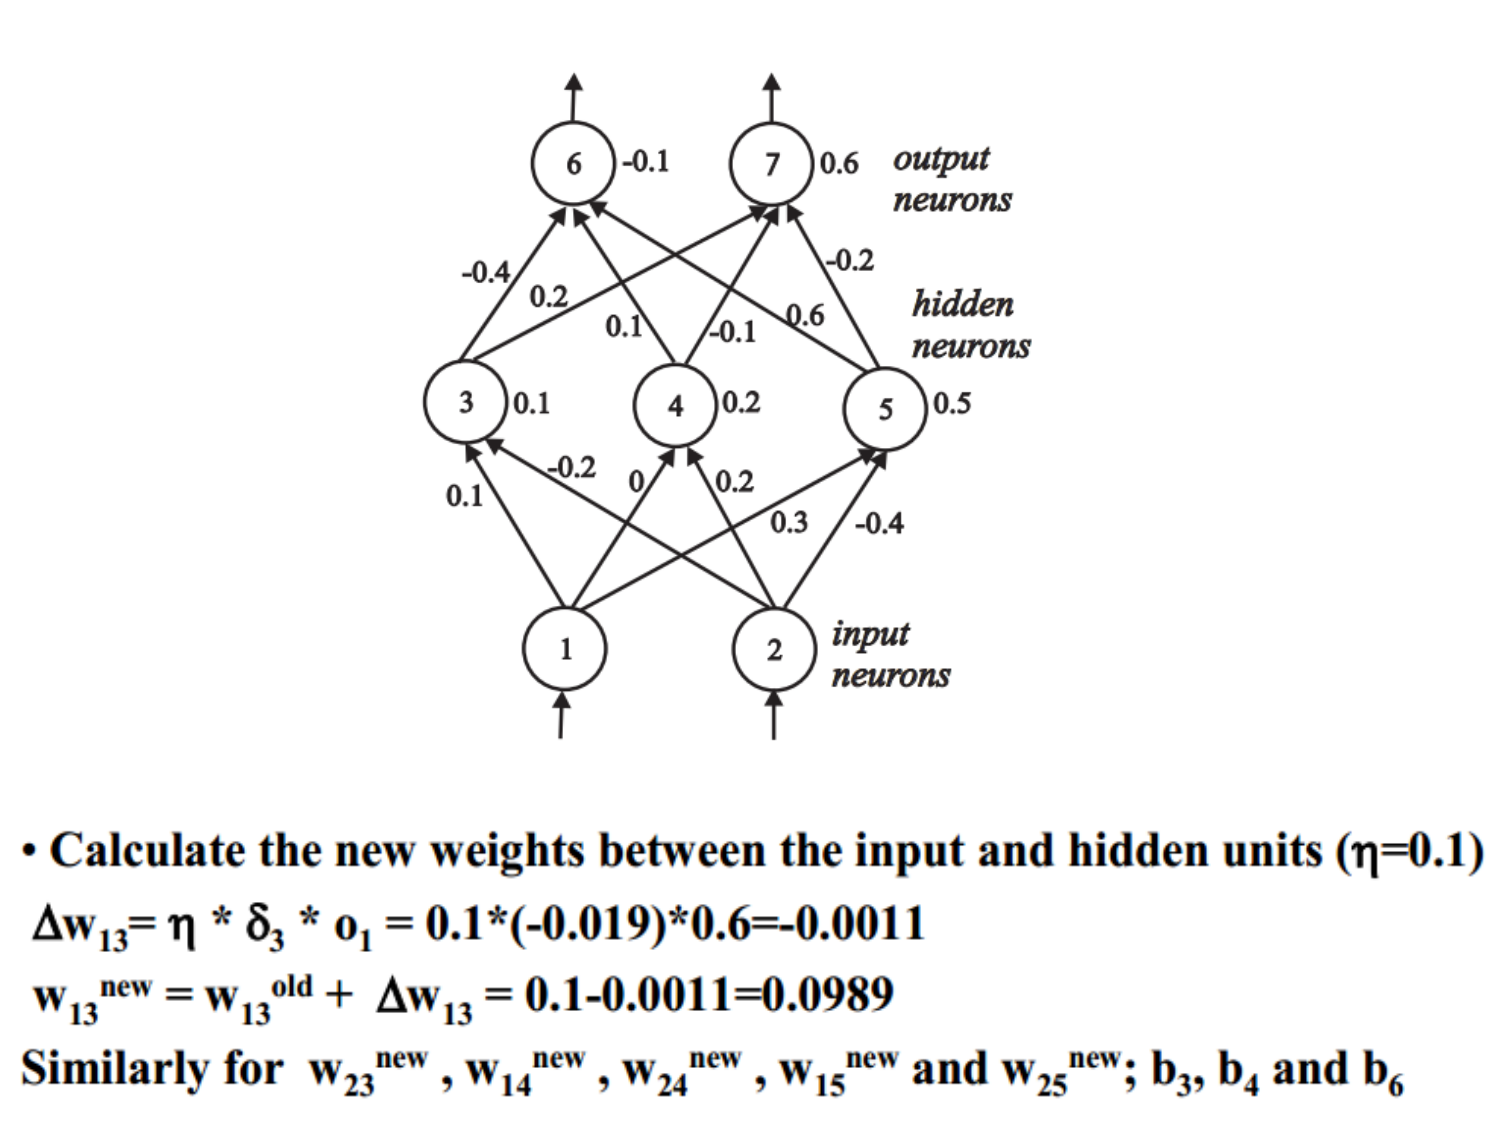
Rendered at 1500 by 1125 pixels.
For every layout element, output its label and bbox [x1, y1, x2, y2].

picture [392, 0, 1044, 763]
picture [0, 787, 1499, 1125]
